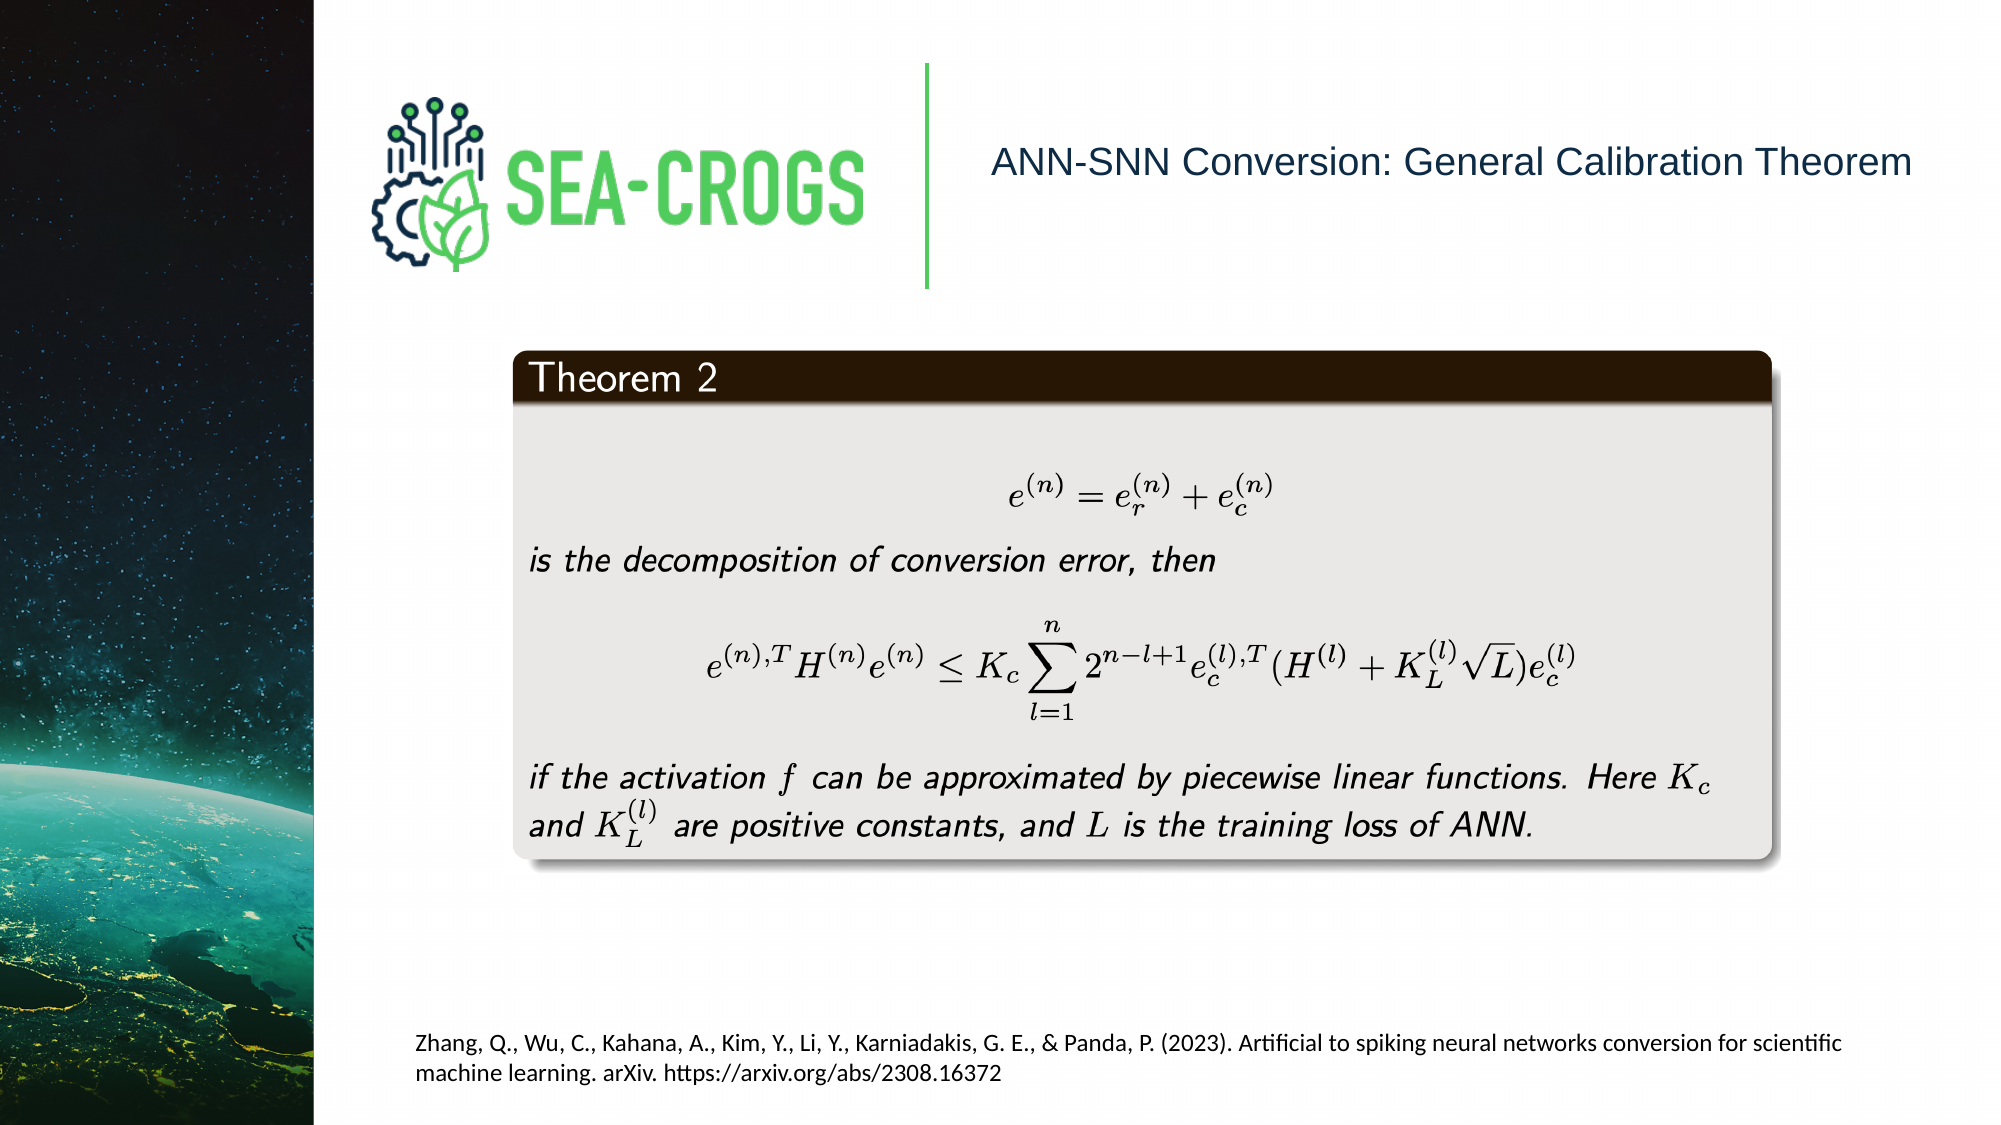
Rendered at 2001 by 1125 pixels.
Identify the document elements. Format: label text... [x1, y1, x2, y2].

title ANN-SNN Conversion: General Calibration Theorem [991, 135, 1928, 193]
text_box Zhang, Q., Wu, C., Kahana, A., Kim, Y., Li, Y., Karniadakis, G. E., & Panda, P. (2023). Artificial to spiking neural networks conversion for scientific machine learning. arXiv. https://arxiv.org/abs/2308.16372 [400, 1018, 1886, 1094]
picture [0, 0, 2001, 1125]
